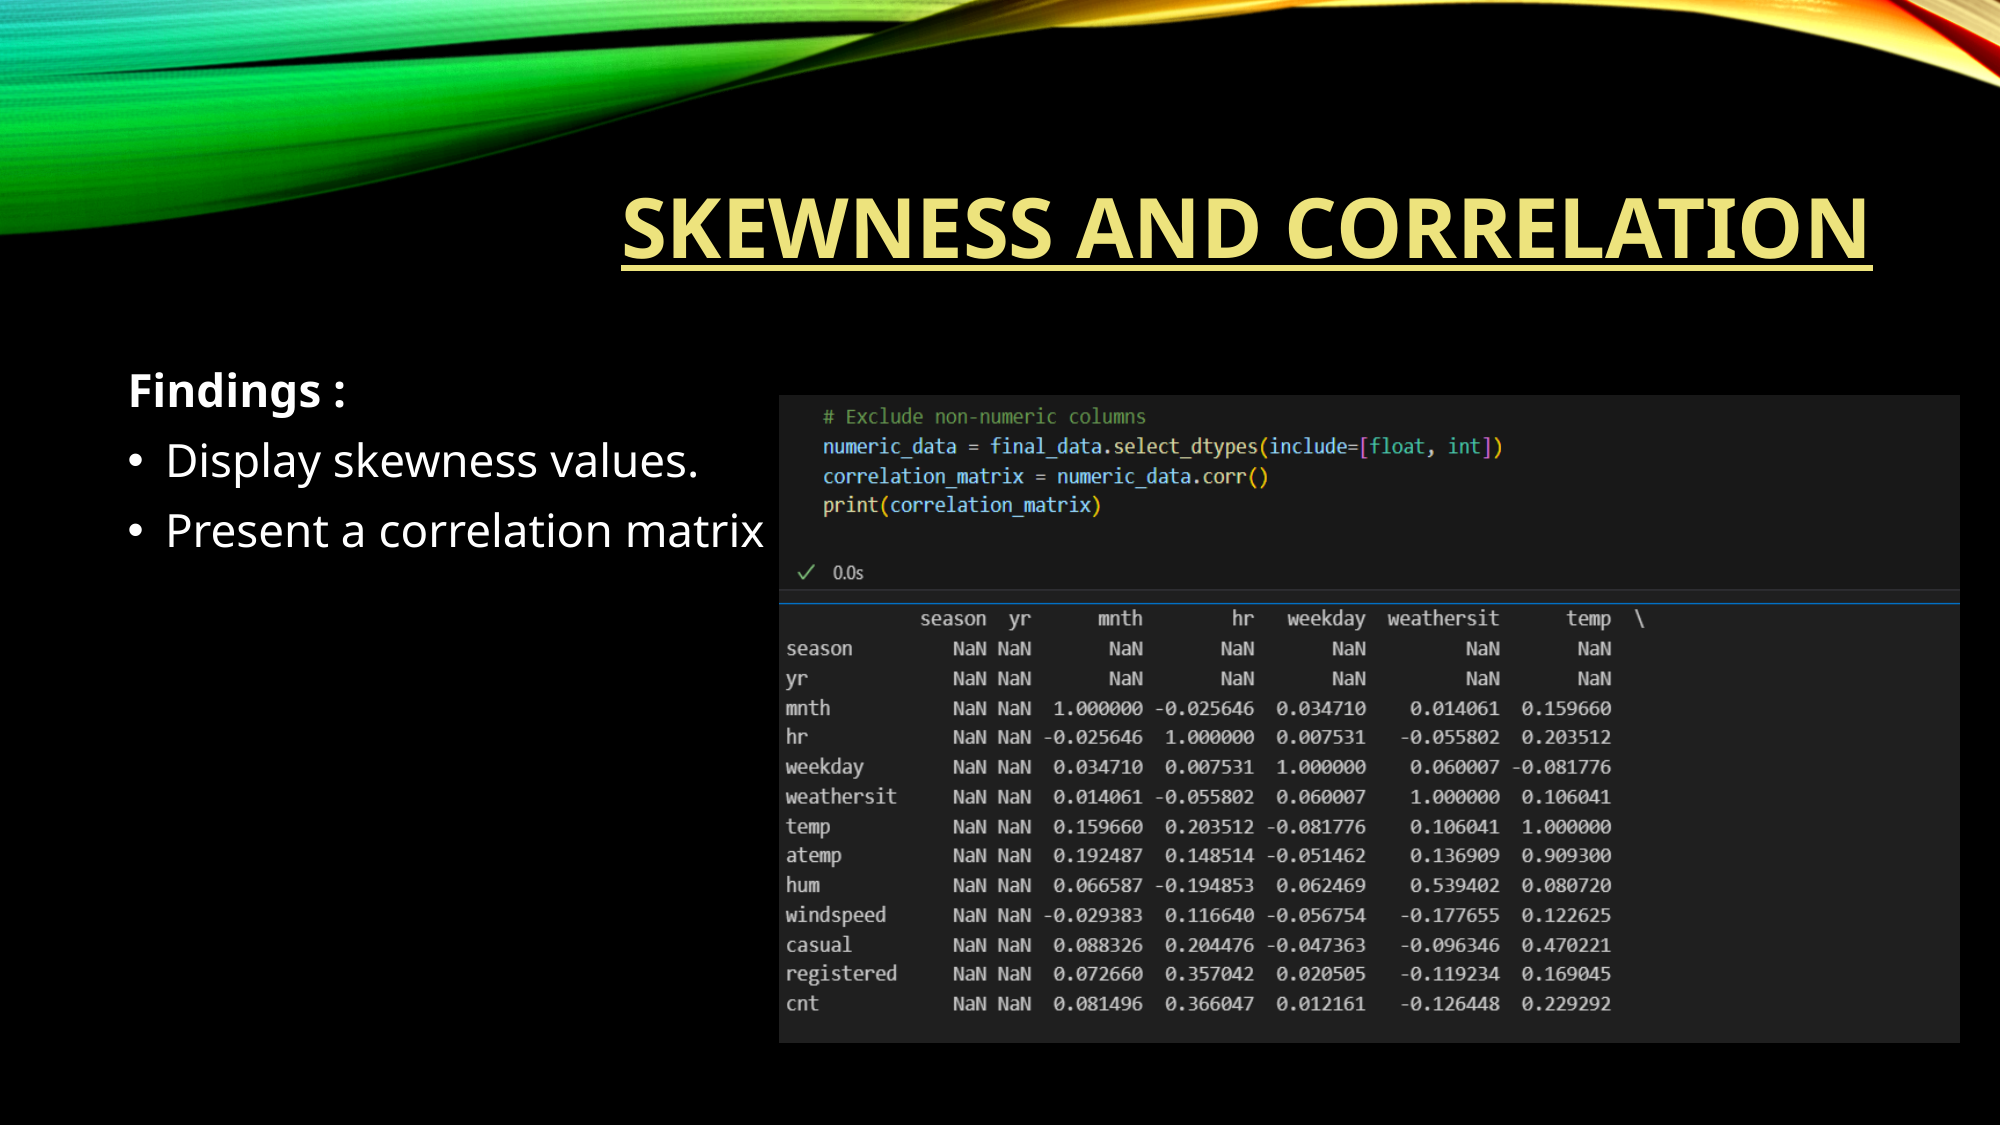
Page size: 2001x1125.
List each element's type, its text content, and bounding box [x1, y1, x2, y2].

title Skewness and Correlation [474, 125, 1888, 338]
picture [0, 0, 2000, 237]
picture [779, 394, 1960, 1043]
list Findings : Display skewness values. Present a correlation matrix [112, 360, 1888, 1021]
